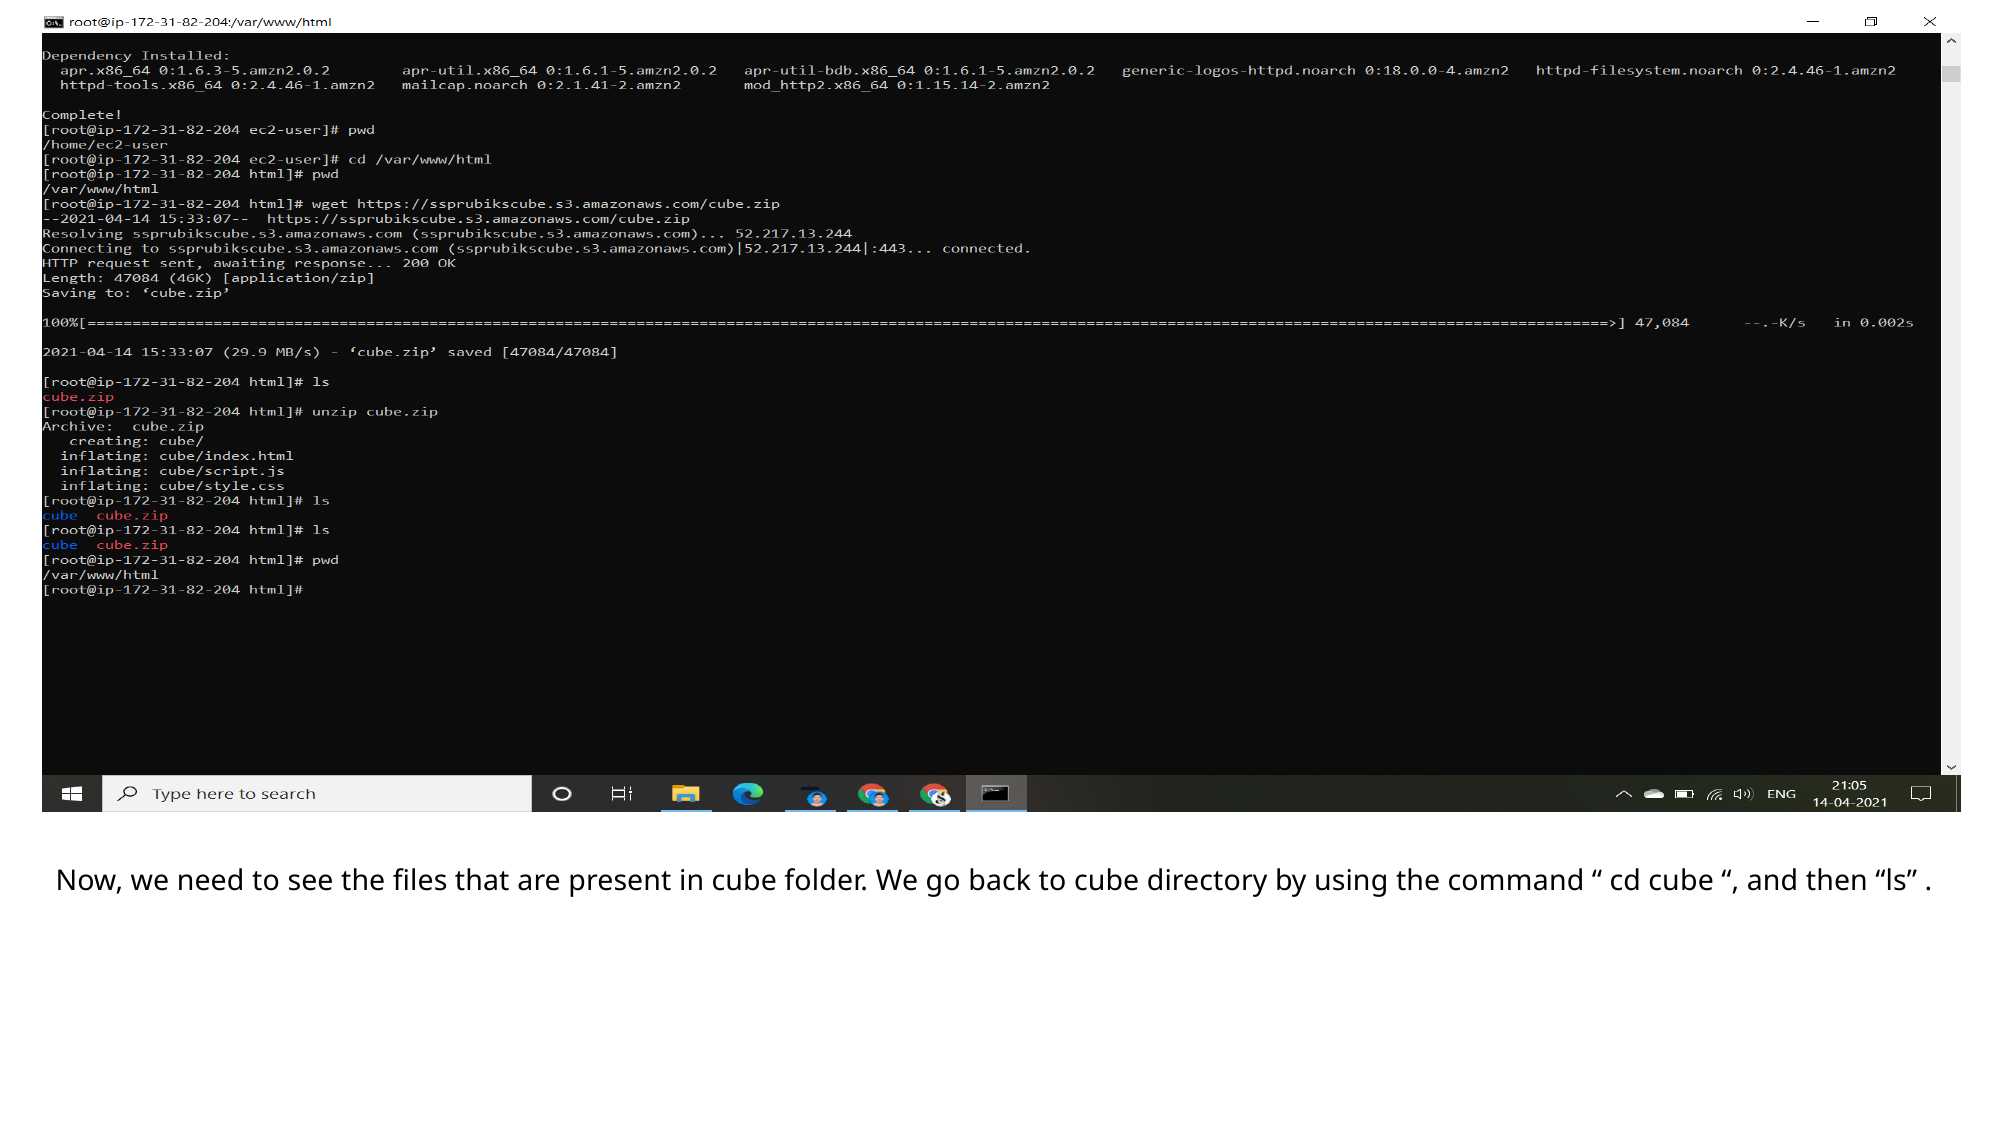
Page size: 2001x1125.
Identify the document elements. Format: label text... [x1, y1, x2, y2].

title Now, we need to see the files that are present in cube folder. We go back to cube directory by using the command “ cd cube “, and then “ls” . [40, 830, 1962, 1093]
picture [40, 11, 1962, 812]
